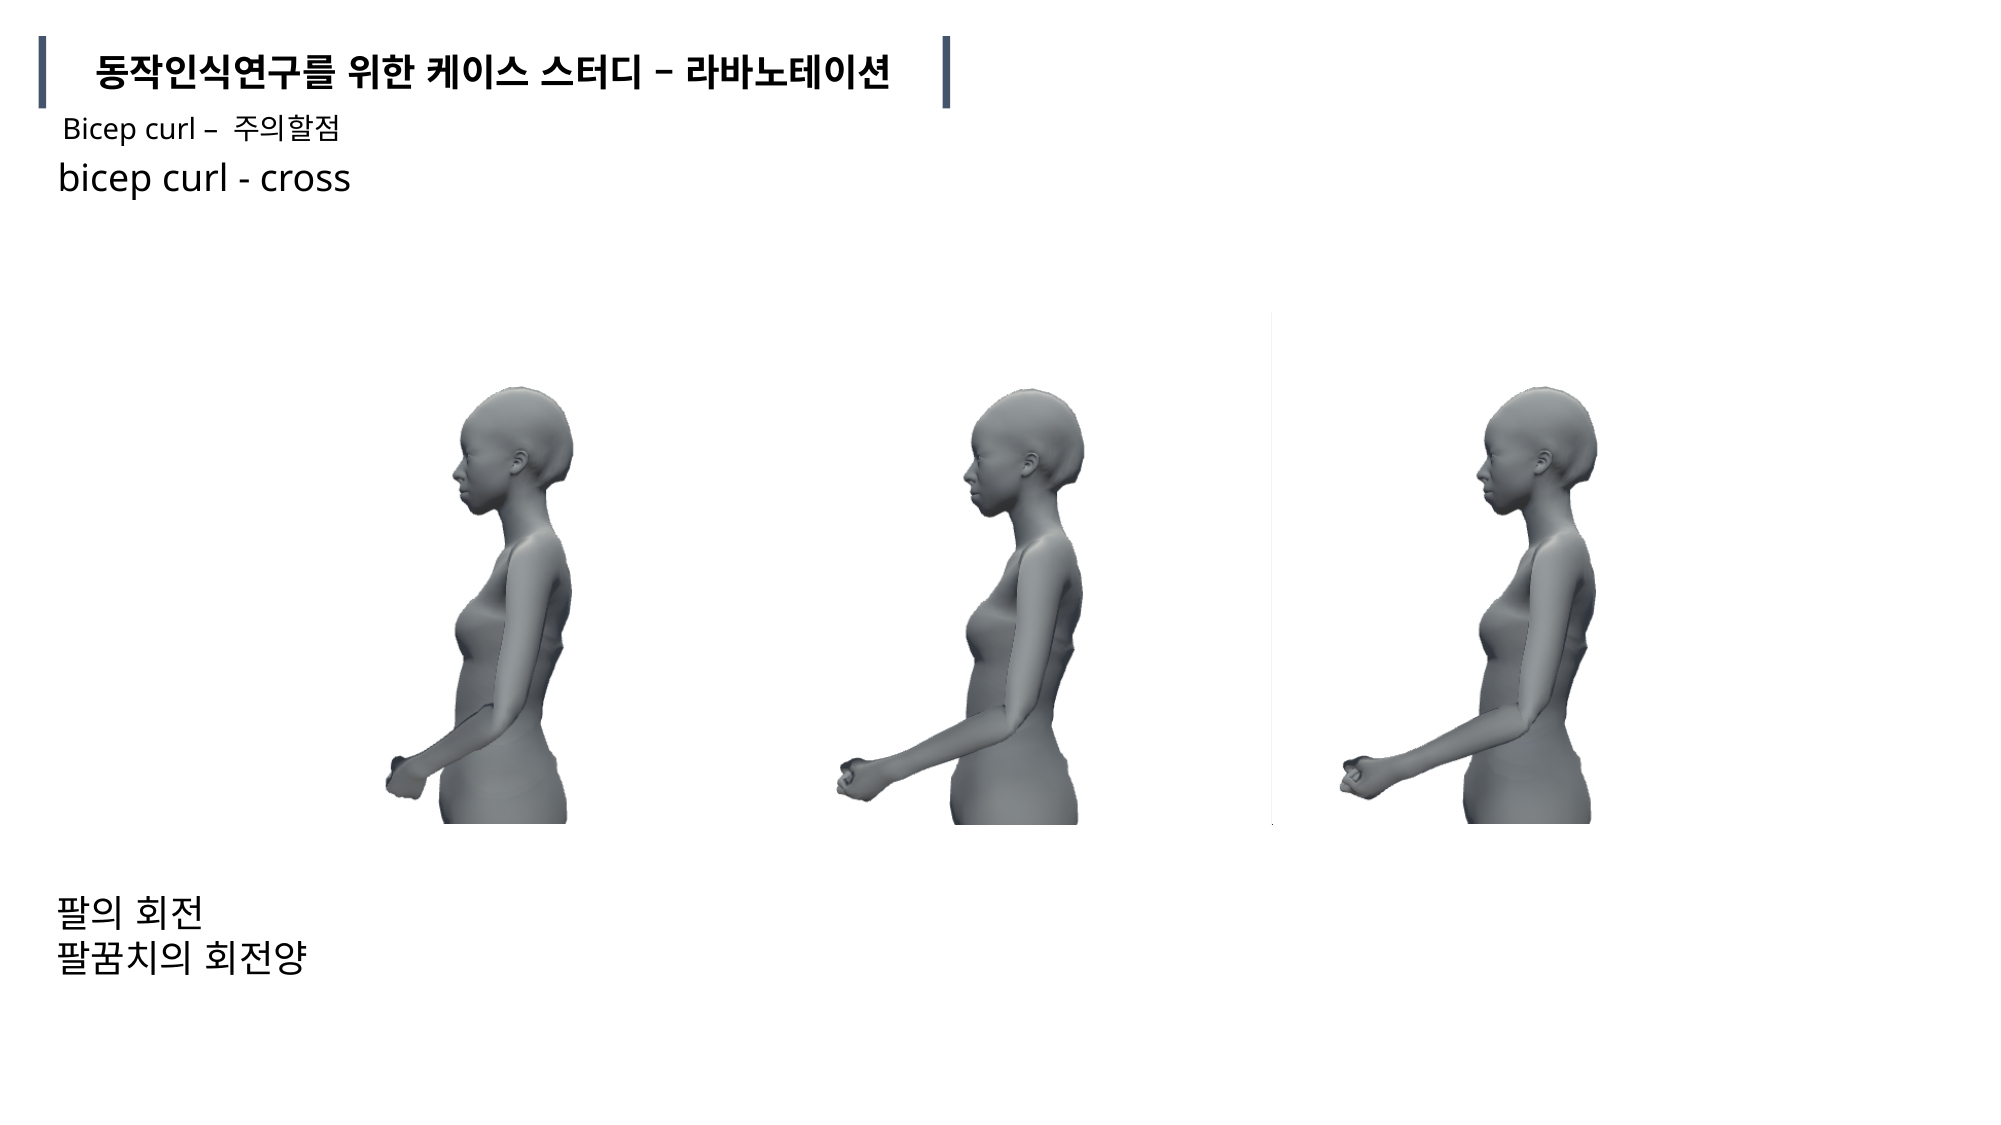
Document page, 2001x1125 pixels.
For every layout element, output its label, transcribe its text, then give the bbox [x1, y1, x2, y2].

text_box [942, 35, 951, 109]
text_box [38, 35, 47, 109]
picture [250, 312, 760, 824]
text_box 팔의 회전 팔꿈치의 회전양 [41, 882, 324, 988]
text_box bicep curl - cross [42, 146, 367, 206]
text_box 동작인식연구를 위한 케이스 스터디 – 라바노테이션 [80, 41, 908, 102]
picture [761, 312, 1784, 825]
text_box Bicep curl – 주의할점 [47, 102, 356, 188]
